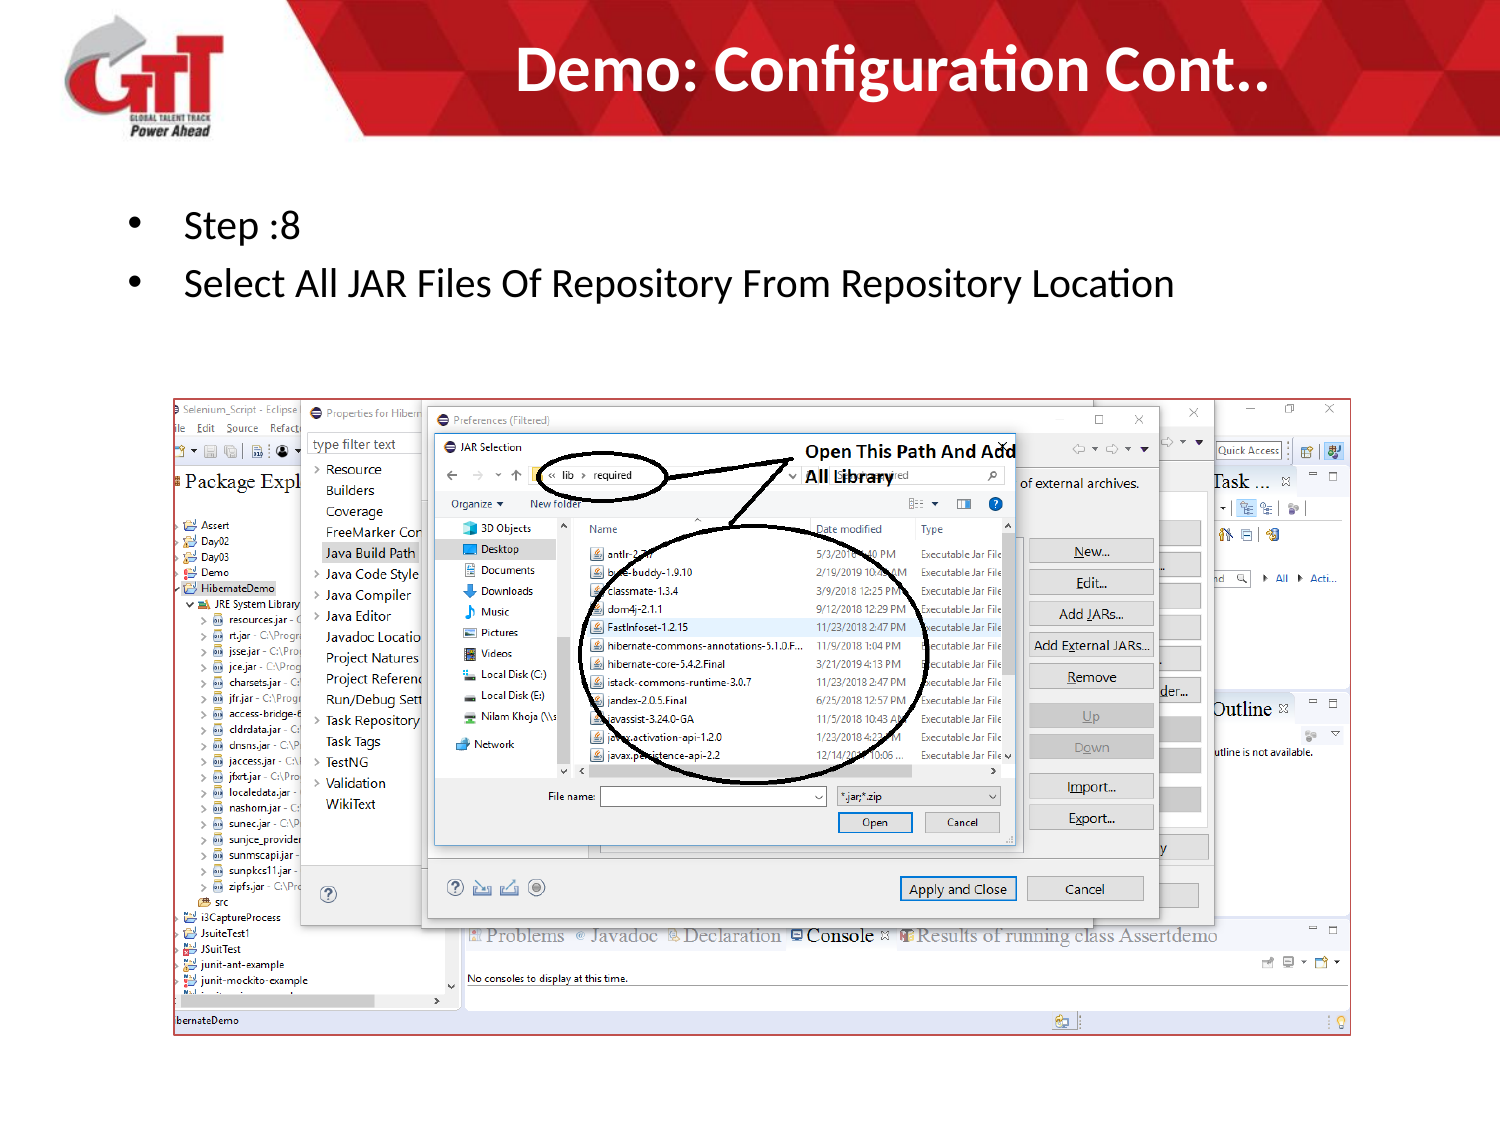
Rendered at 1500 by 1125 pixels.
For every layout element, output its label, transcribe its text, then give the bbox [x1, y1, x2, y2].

picture [0, 0, 1500, 1125]
title Demo: Configuration Cont.. [324, 12, 1463, 118]
list Step :8 Select All JAR Files Of Repository From Repository Location [112, 189, 1463, 350]
